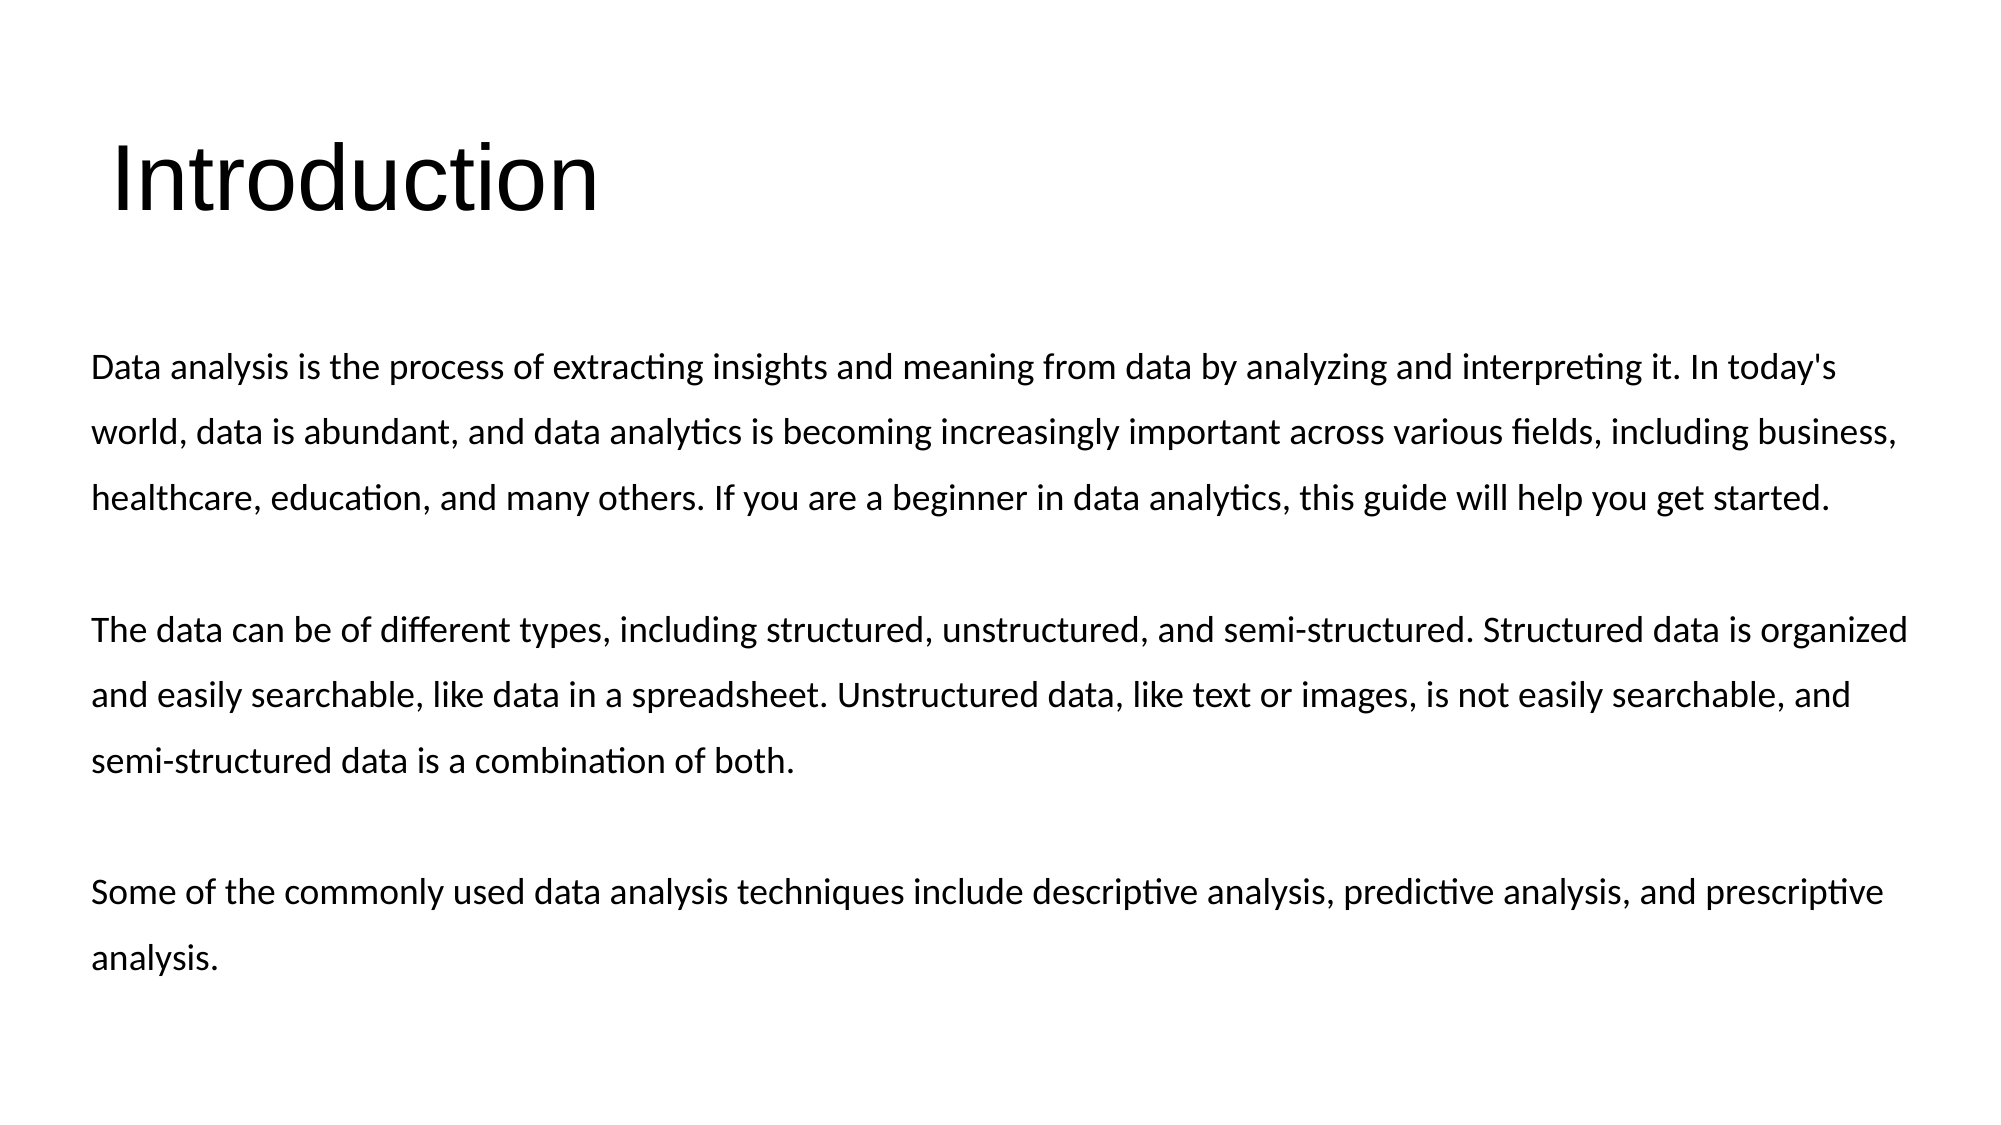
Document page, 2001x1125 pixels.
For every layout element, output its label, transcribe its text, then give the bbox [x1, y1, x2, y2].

title Introduction [89, 105, 1001, 250]
subtitle Data analysis is the process of extracting insights and meaning from data by analyzing and interpreting it. In today's world, data is abundant, and data analytics is becoming increasingly important across various fields, including business, healthcare, education, and many others. If you are a beginner in data analytics, this guide will help you get started. The data can be of different types, including structured, unstructured, and semi-structured. Structured data is organized and easily searchable, like data in a spreadsheet. Unstructured data, like text or images, is not easily searchable, and semi-structured data is a combination of both. Some of the commonly used data analysis techniques include descriptive analysis, predictive analysis, and prescriptive analysis. [70, 300, 1959, 1061]
